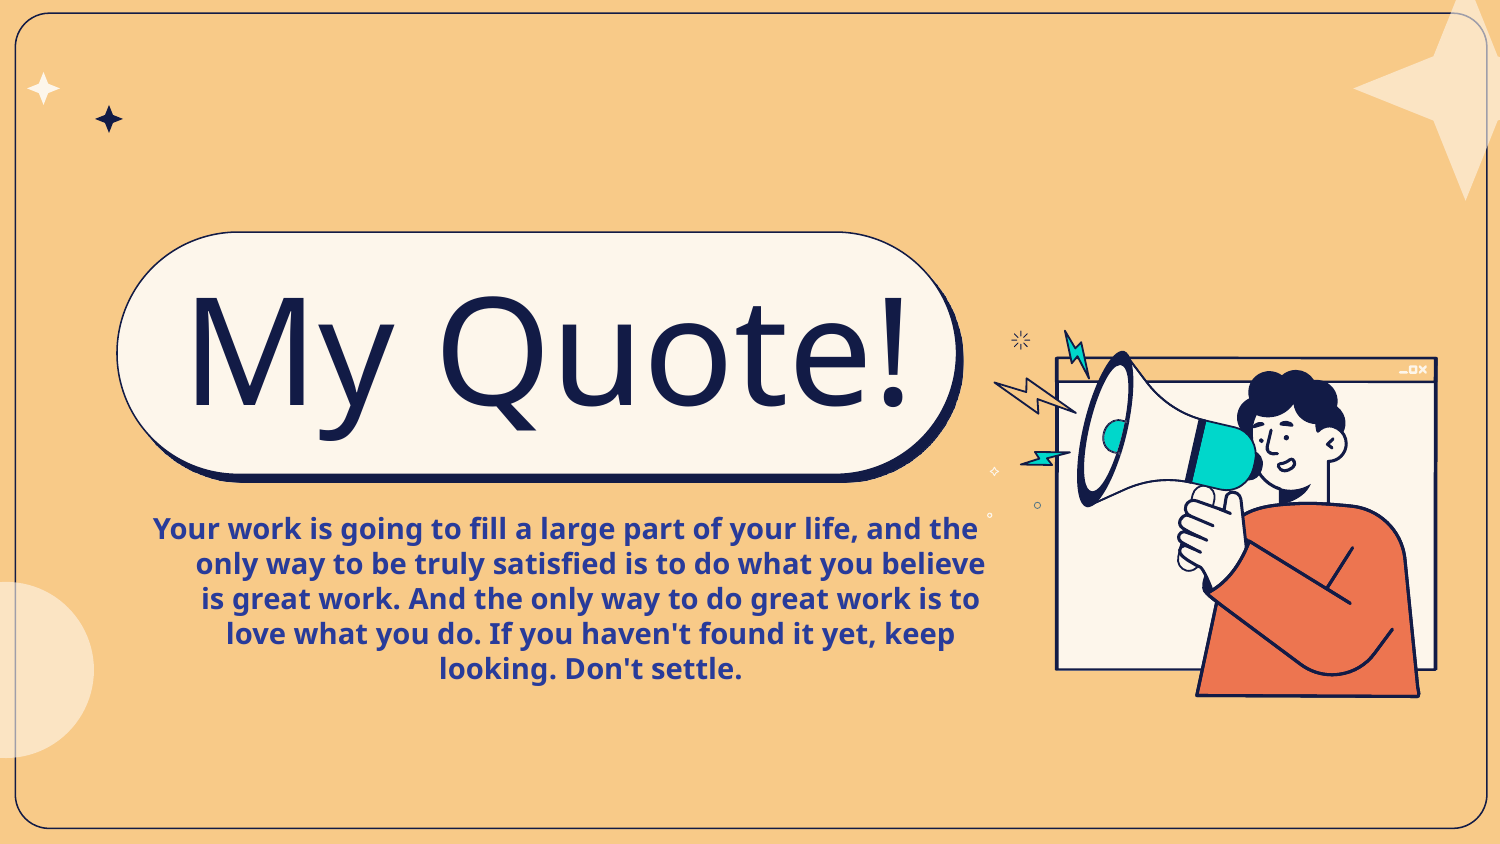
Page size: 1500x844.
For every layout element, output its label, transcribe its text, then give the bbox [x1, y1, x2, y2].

subtitle Your work is going to fill a large part of your life, and the only way to be truly satisfied is to do what you believe is great work. And the only way to do great work is to love what you do. If you haven't found it yet, keep looking. Don't settle. [98, 495, 1009, 709]
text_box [986, 329, 1438, 699]
text_box [166, 451, 907, 475]
text_box [203, 232, 870, 237]
title My Quote! [116, 237, 980, 451]
